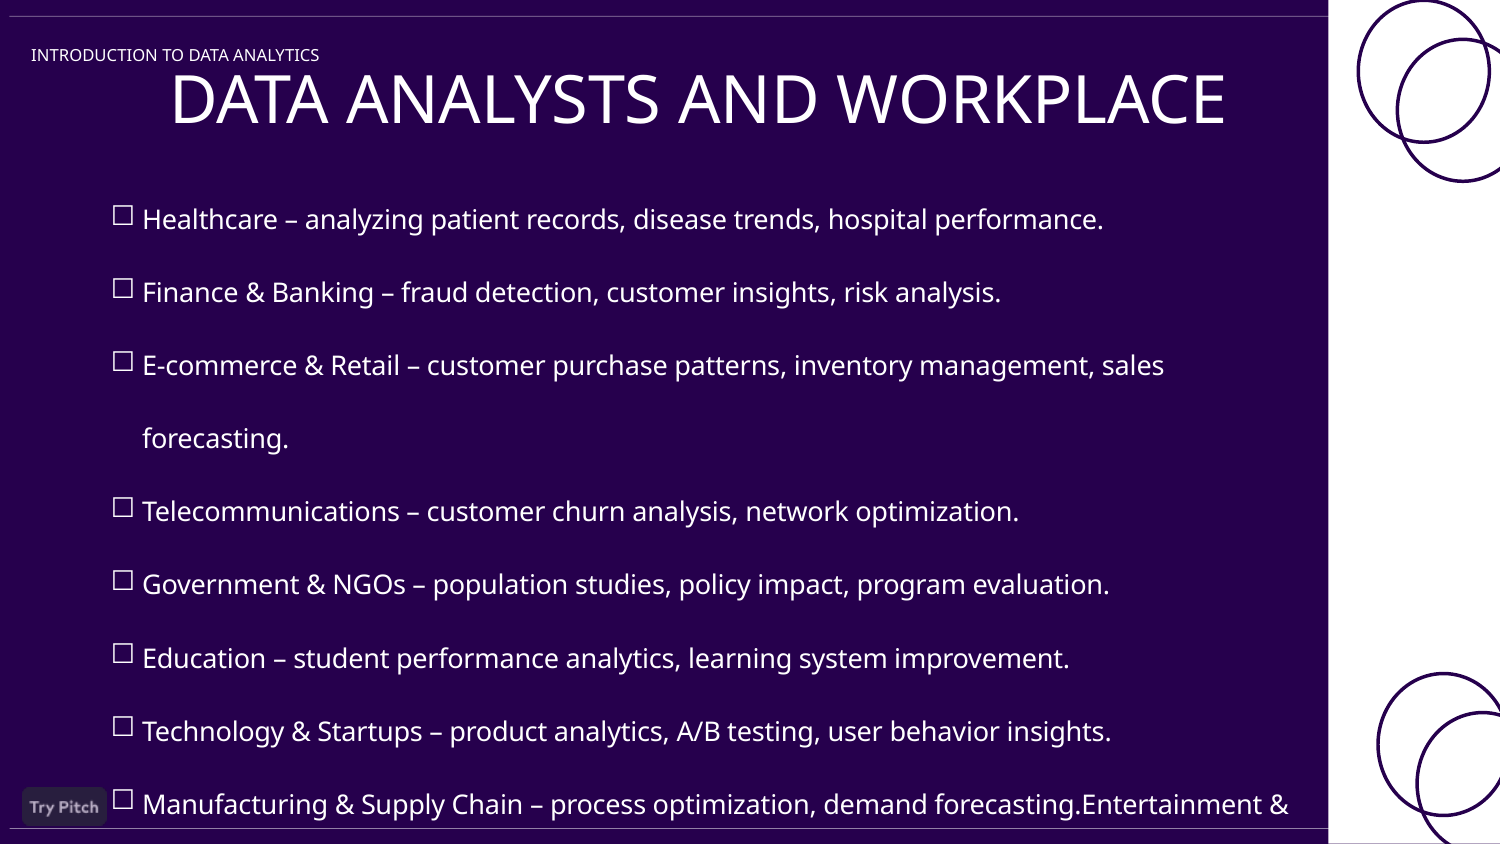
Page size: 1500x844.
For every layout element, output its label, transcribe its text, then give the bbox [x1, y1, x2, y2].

text_box Healthcare – analyzing patient records, disease trends, hospital performance. Finance & Banking – fraud detection, customer insights, risk analysis. E-commerce & Retail – customer purchase patterns, inventory management, sales forecasting. Telecommunications – customer churn analysis, network optimization. Government & NGOs – population studies, policy impact, program evaluation. Education – student performance analytics, learning system improvement. Technology & Startups – product analytics, A/B testing, user behavior insights. Manufacturing & Supply Chain – process optimization, demand forecasting.Entertainment & Media – audience engagement, content recommendations [110, 162, 1301, 844]
text_box INTRODUCTION TO DATA ANALYTICS [31, 44, 821, 65]
text_box [1328, 0, 1500, 844]
text_box [1417, 712, 1500, 844]
text_box [1397, 39, 1500, 182]
text_box DATA ANALYSTS AND WORKPLACE [169, 63, 1328, 137]
picture [22, 787, 107, 826]
text_box [1358, 0, 1484, 139]
text_box [1377, 673, 1500, 812]
